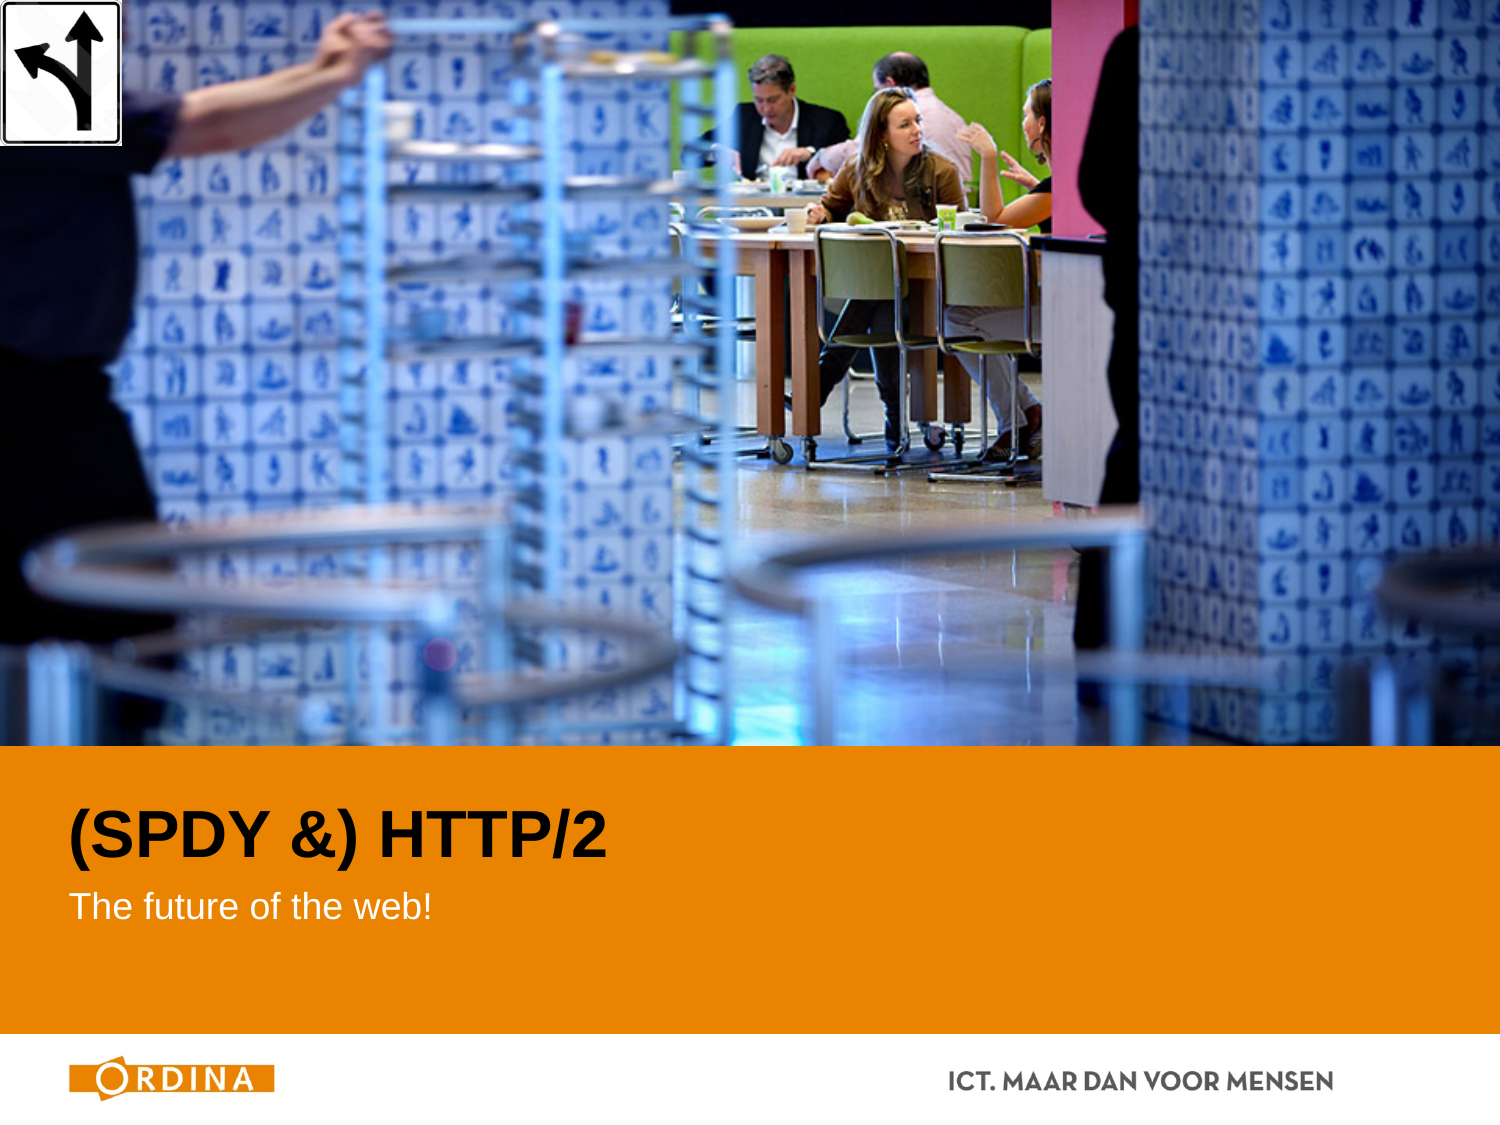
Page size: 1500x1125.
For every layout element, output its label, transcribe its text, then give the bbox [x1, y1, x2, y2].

picture [0, 0, 1500, 746]
subtitle The future of the web! [53, 873, 1500, 985]
picture [64, 1051, 279, 1105]
picture [941, 1061, 1340, 1100]
title (SPDY &) HTTP/2 [53, 783, 1500, 873]
